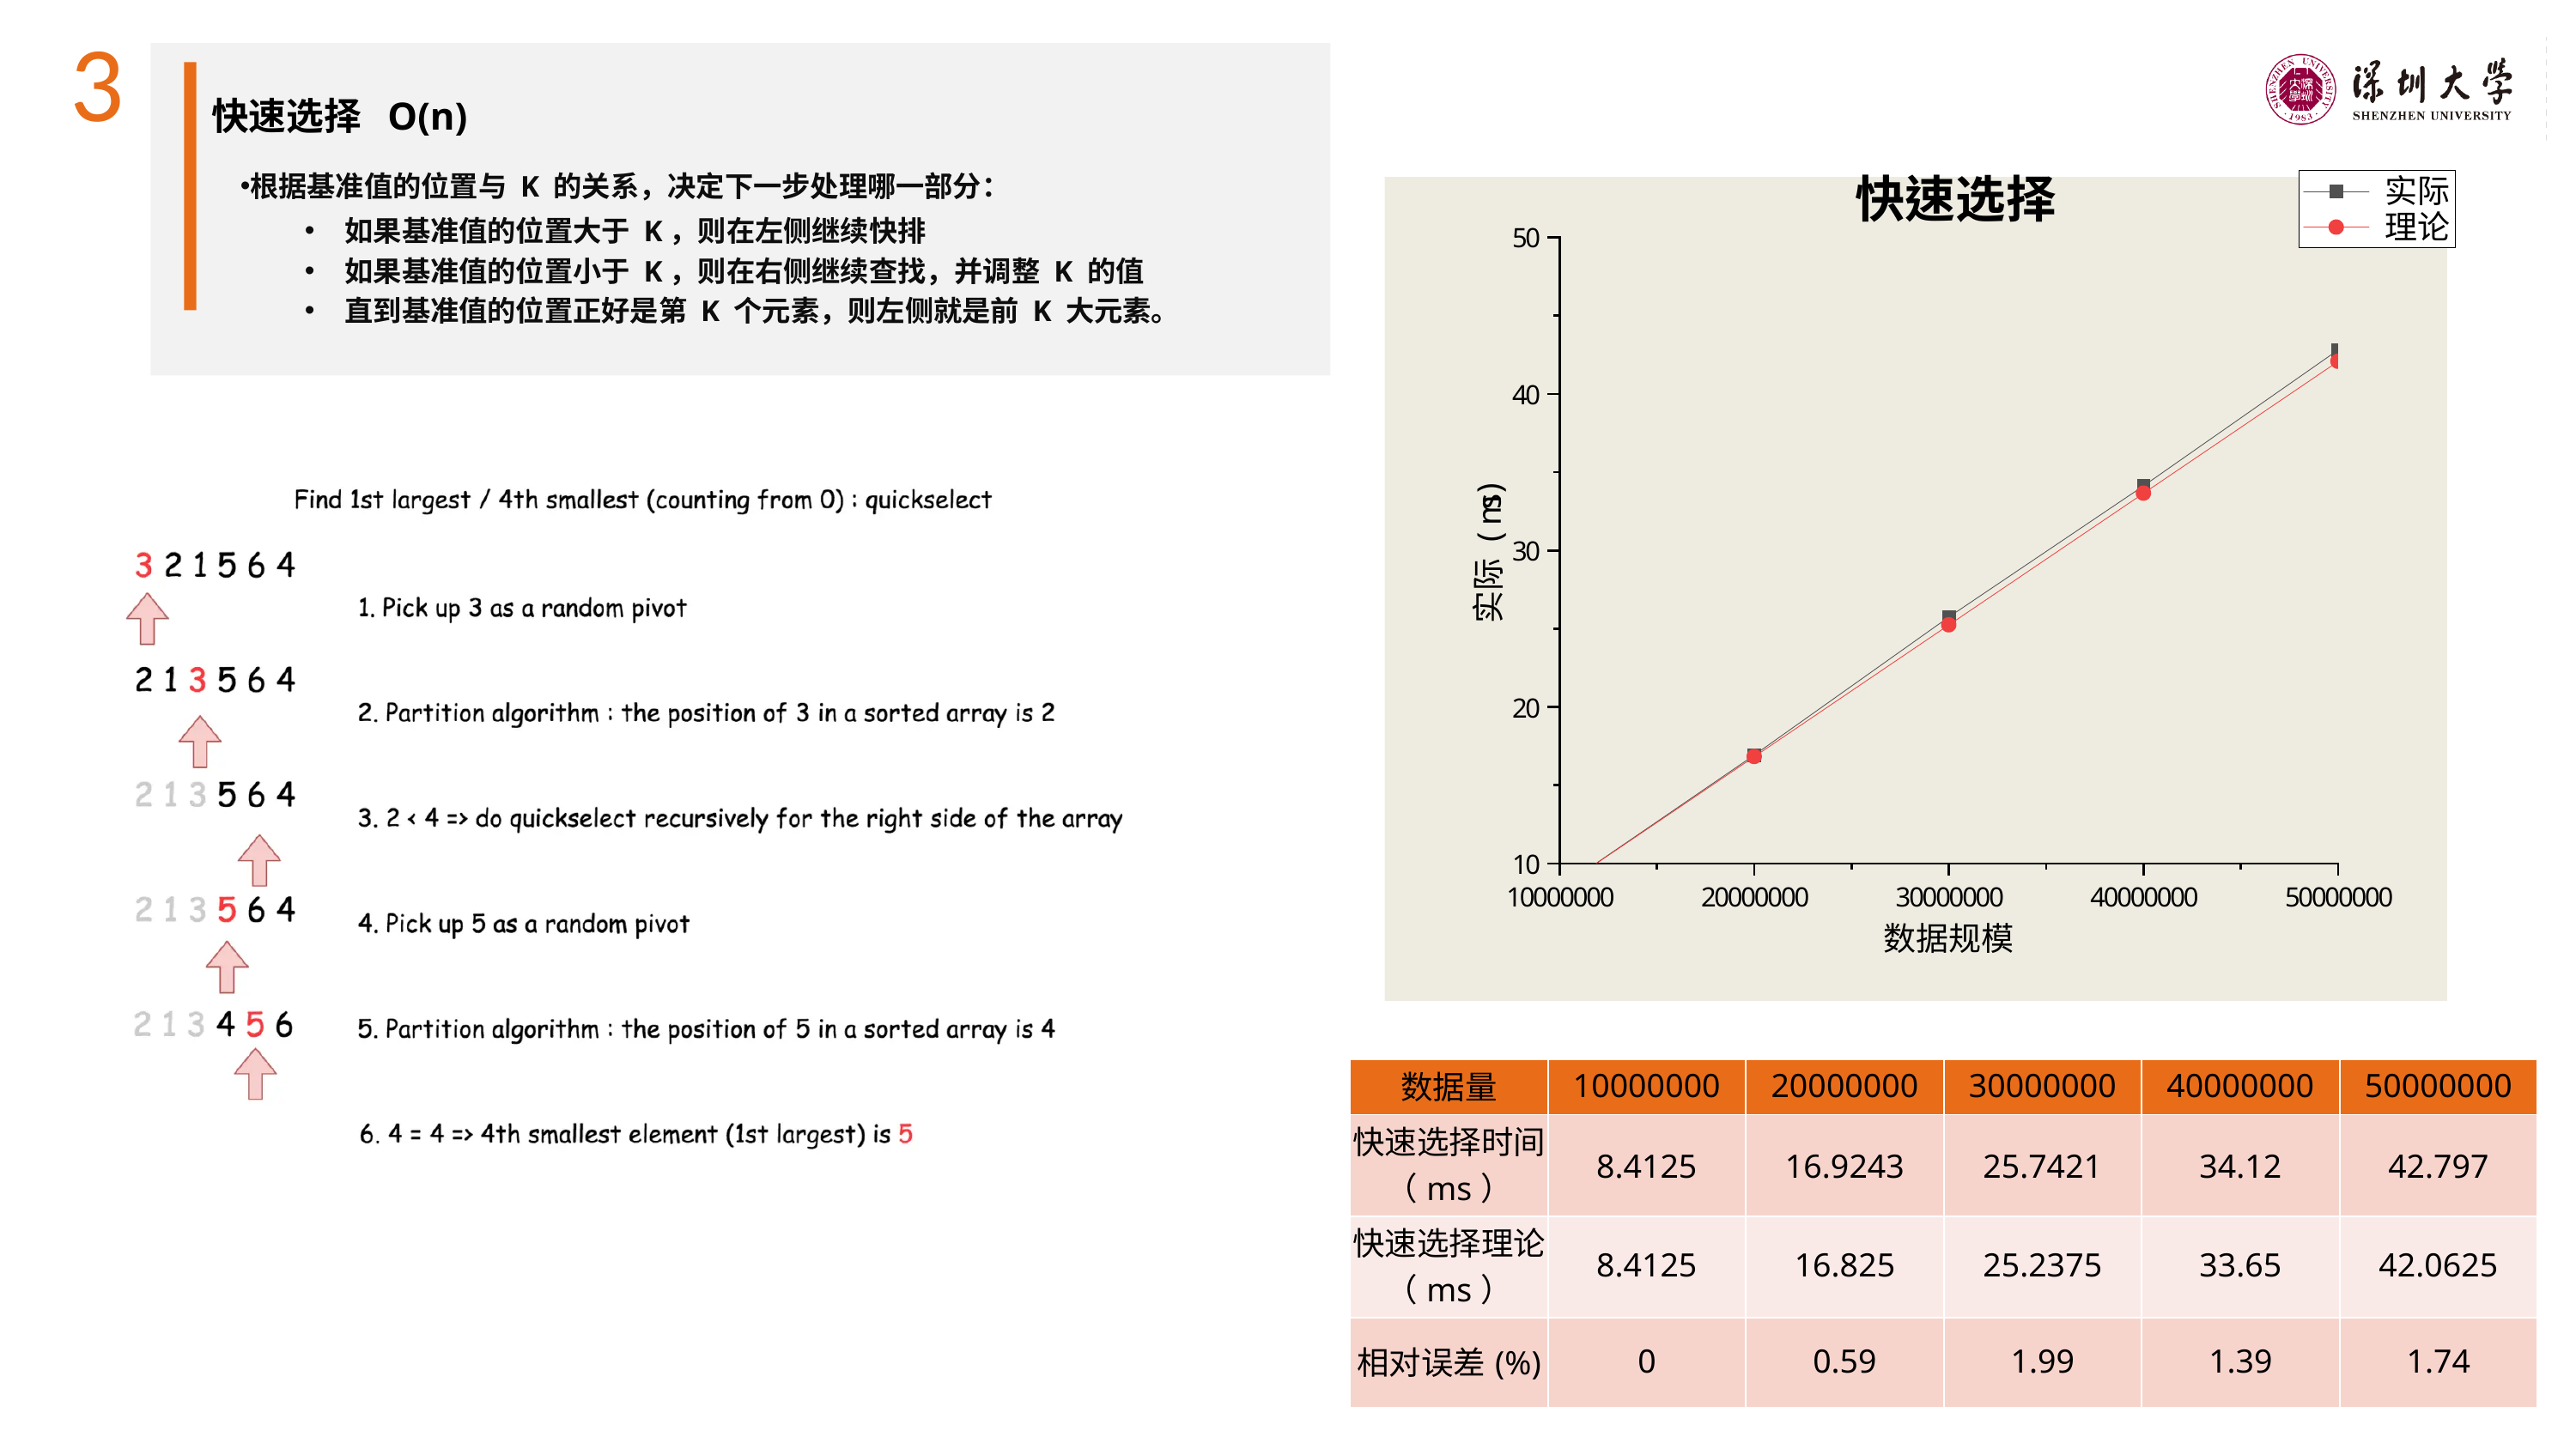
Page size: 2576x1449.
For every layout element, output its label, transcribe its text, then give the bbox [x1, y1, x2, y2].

picture [1355, 37, 2548, 1009]
table_header 数据量 [1351, 1060, 1547, 1114]
table_cell 1.74 [2341, 1319, 2537, 1407]
table_cell 0 [1549, 1319, 1745, 1407]
table_cell 25.2375 [1945, 1217, 2141, 1317]
table_cell 1.99 [1945, 1319, 2141, 1407]
text_box [149, 41, 1332, 377]
table_cell 16.825 [1747, 1217, 1943, 1317]
table_cell 25.7421 [1945, 1115, 2141, 1216]
table_cell 42.0625 [2341, 1217, 2537, 1317]
text_box 快速选择 O(n) [198, 64, 992, 144]
table_header 30000000 [1945, 1060, 2141, 1114]
text_box [182, 60, 198, 312]
table_cell 相对误差(%) [1351, 1319, 1547, 1407]
table_header 20000000 [1747, 1060, 1943, 1114]
table_cell 42.797 [2341, 1115, 2537, 1216]
table_cell 8.4125 [1549, 1115, 1745, 1216]
table_cell 0.59 [1747, 1319, 1943, 1407]
text_box 3 [41, 8, 153, 150]
table_header 50000000 [2341, 1060, 2537, 1114]
table_cell 快速选择时间 （ms） [1351, 1115, 1547, 1216]
table_cell 快速选择理论 （ms） [1351, 1217, 1547, 1317]
picture [78, 476, 1208, 1154]
table_header 10000000 [1549, 1060, 1745, 1114]
table_cell 33.65 [2142, 1217, 2339, 1317]
table_cell 34.12 [2142, 1115, 2339, 1216]
table_header 40000000 [2142, 1060, 2339, 1114]
table_cell 16.9243 [1747, 1115, 1943, 1216]
table_cell 8.4125 [1549, 1217, 1745, 1317]
text_box 根据基准值的位置与 K 的关系，决定下一步处理哪一部分： 如果基准值的位置大于 K，则在左侧继续快排 如果基准值的位置小于 K，则在右侧继续查找，并调整 K 的值 直到基准值的位置正好是第 K 个元素，则左侧就是前 K 大元素。 [227, 161, 1351, 373]
table_cell 1.39 [2142, 1319, 2339, 1407]
